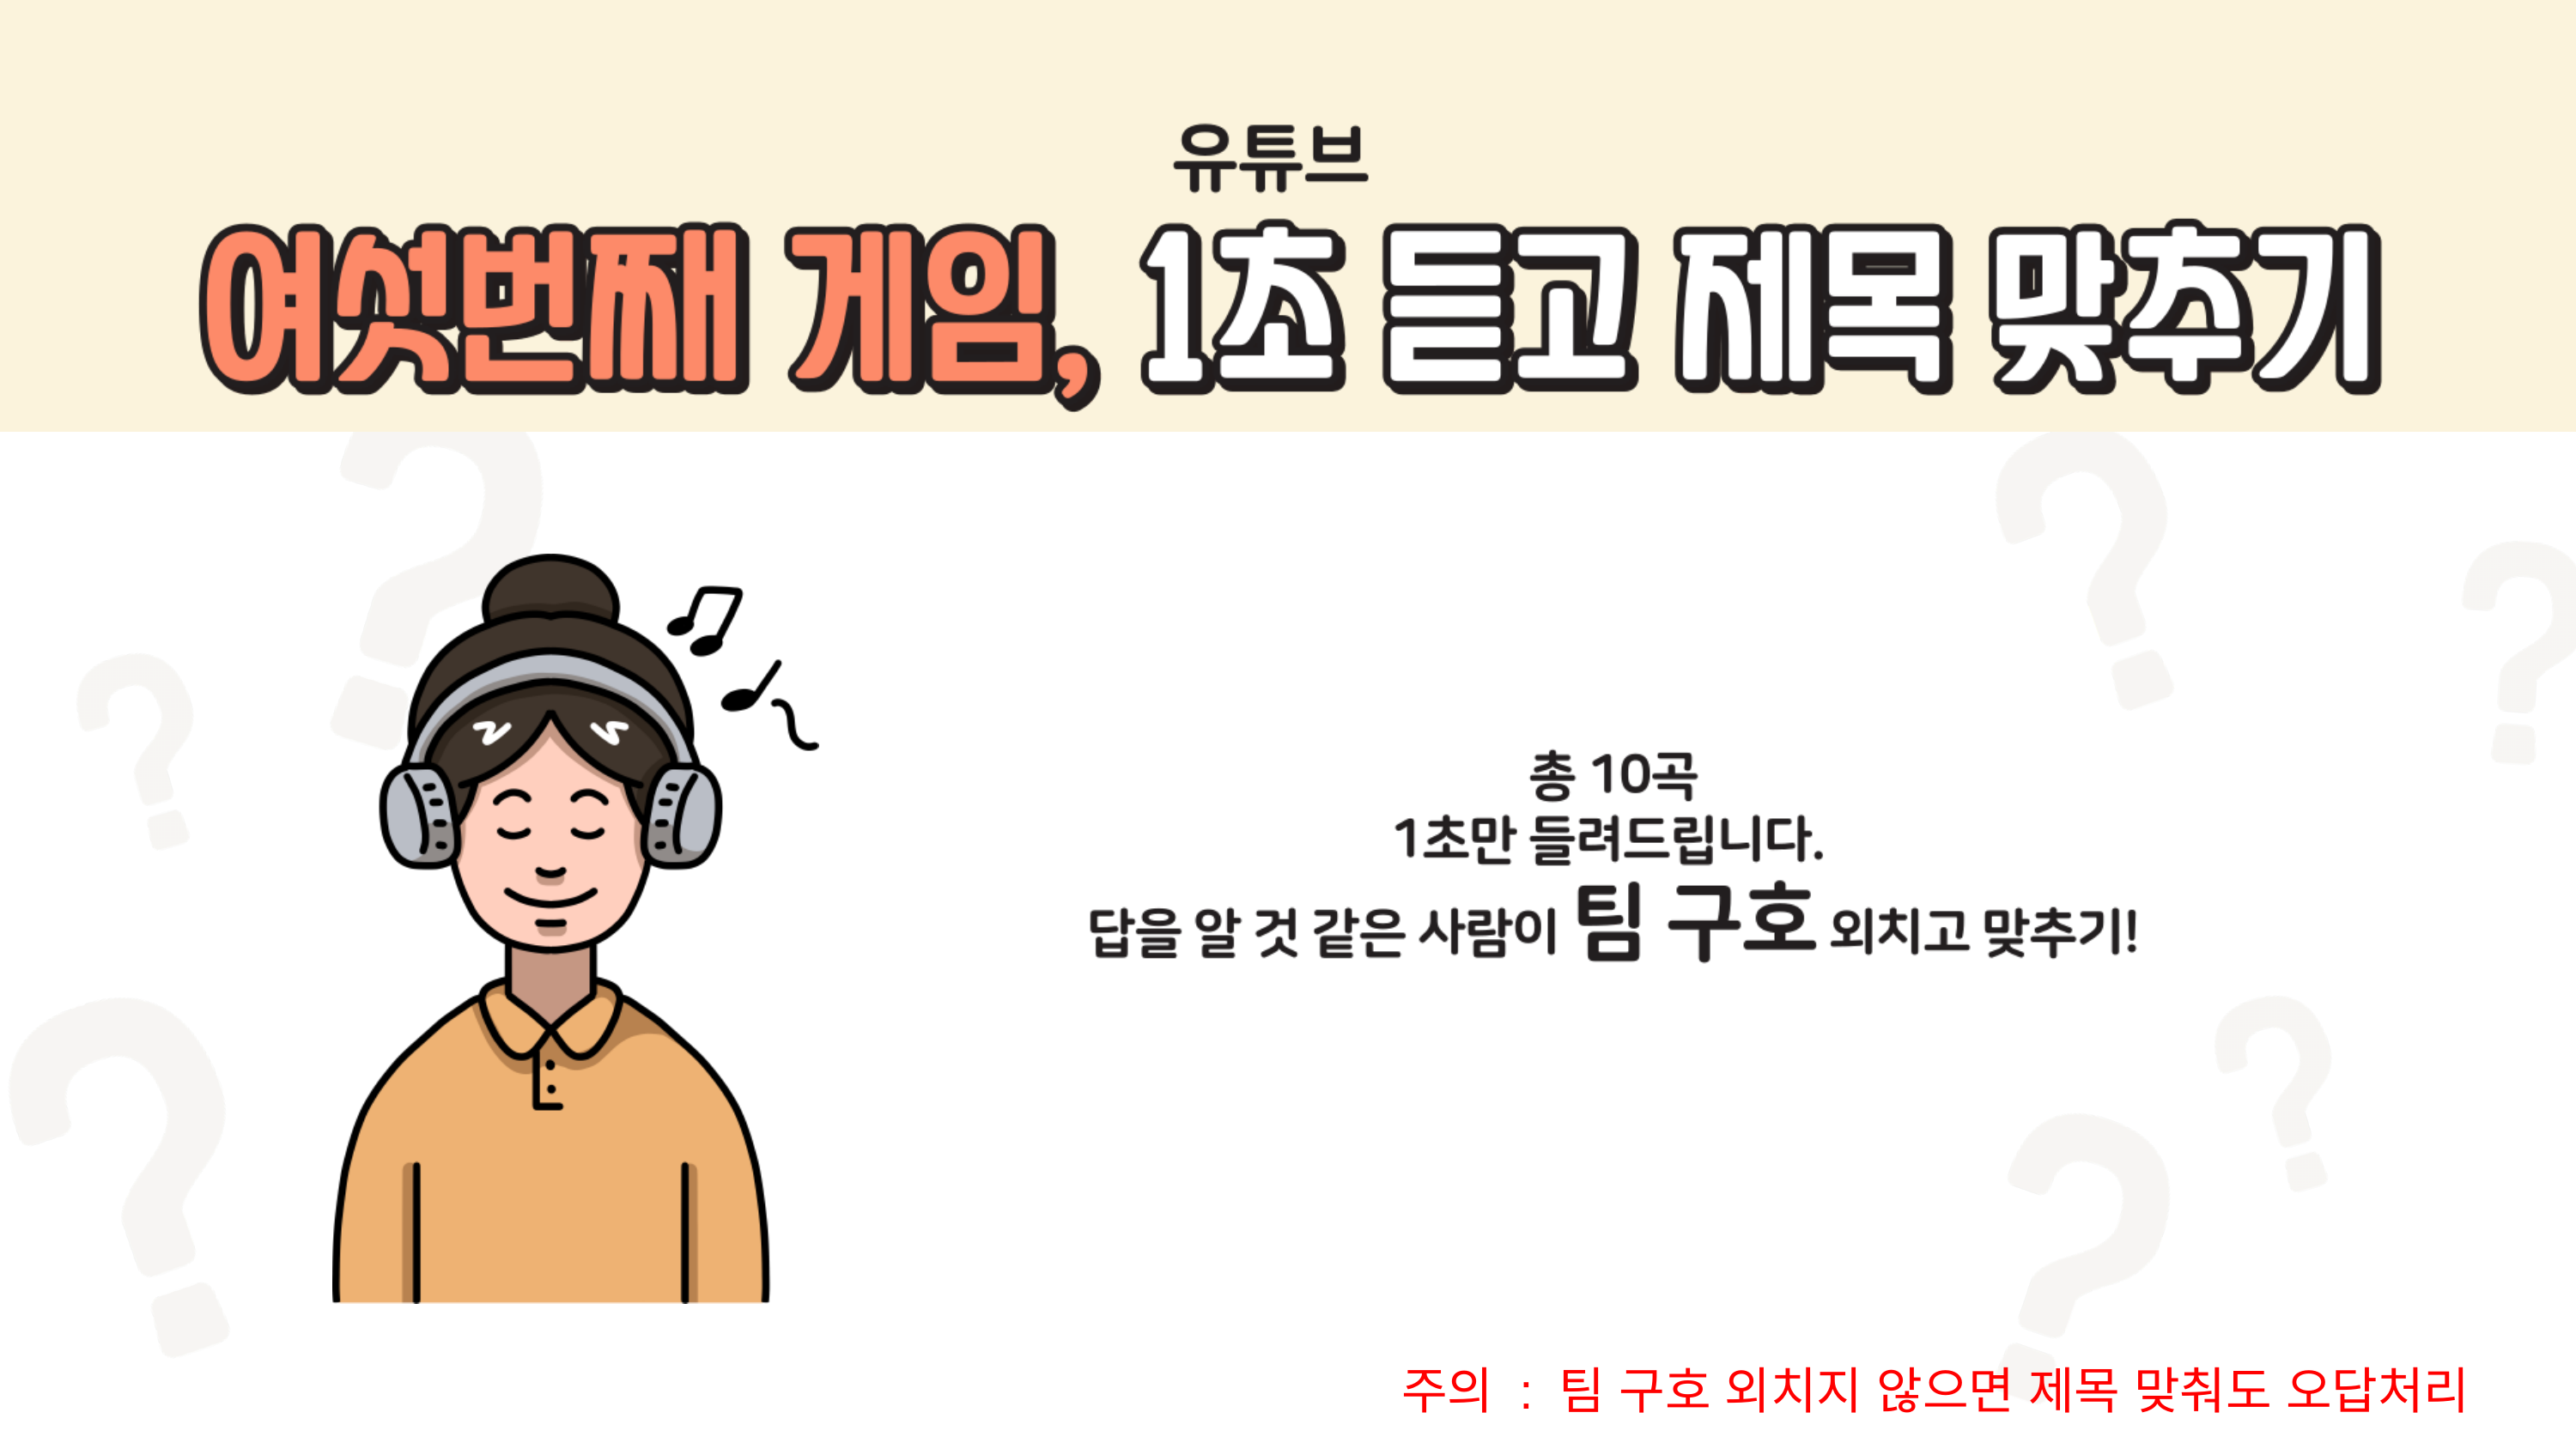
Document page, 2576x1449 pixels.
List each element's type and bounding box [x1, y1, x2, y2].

picture [0, 0, 2576, 1304]
picture [981, 726, 2177, 1003]
text_box [0, 442, 2576, 1449]
